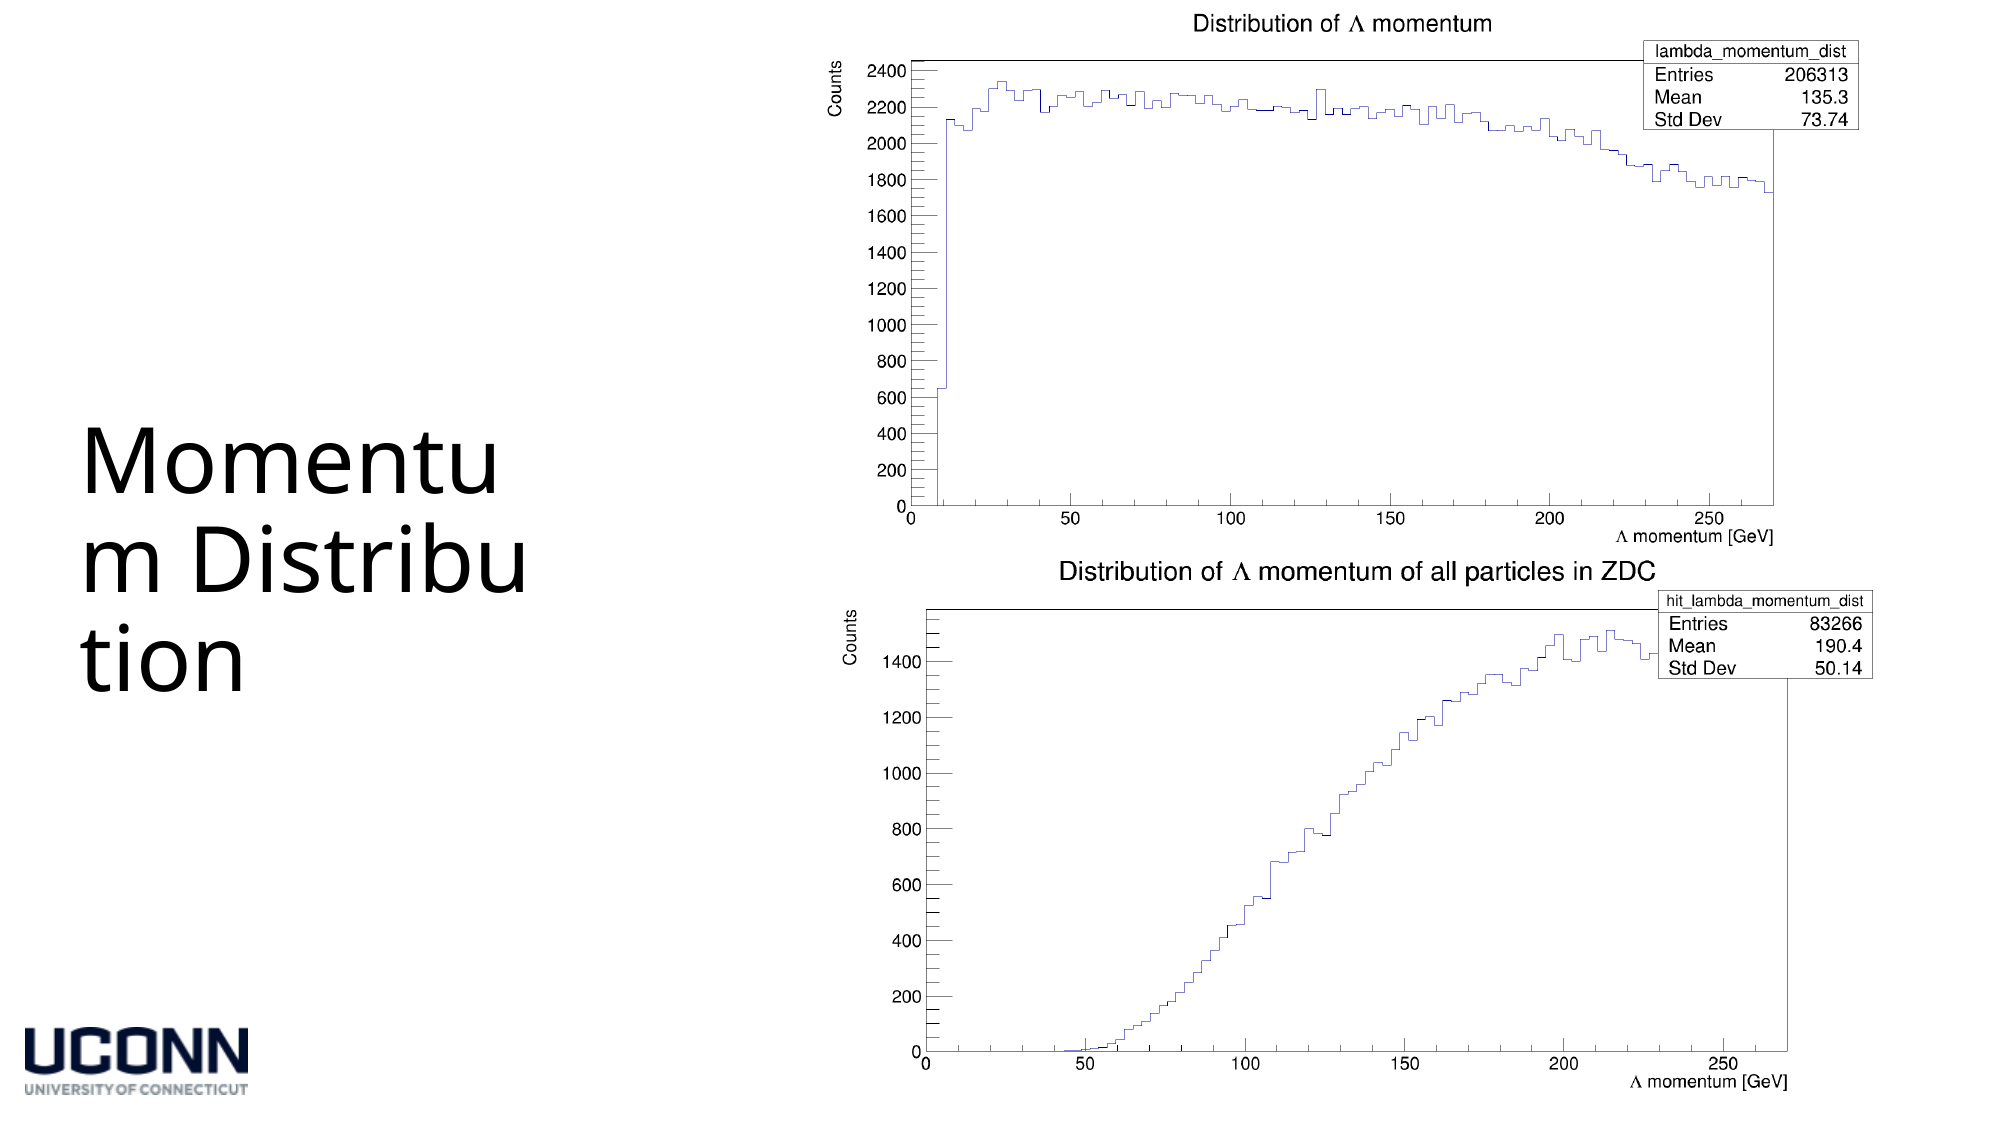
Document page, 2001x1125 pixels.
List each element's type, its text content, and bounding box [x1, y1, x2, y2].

picture [835, 555, 1879, 1096]
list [25, 1026, 249, 1096]
title Momentum Distribution [64, 452, 553, 674]
picture [820, 11, 1864, 552]
